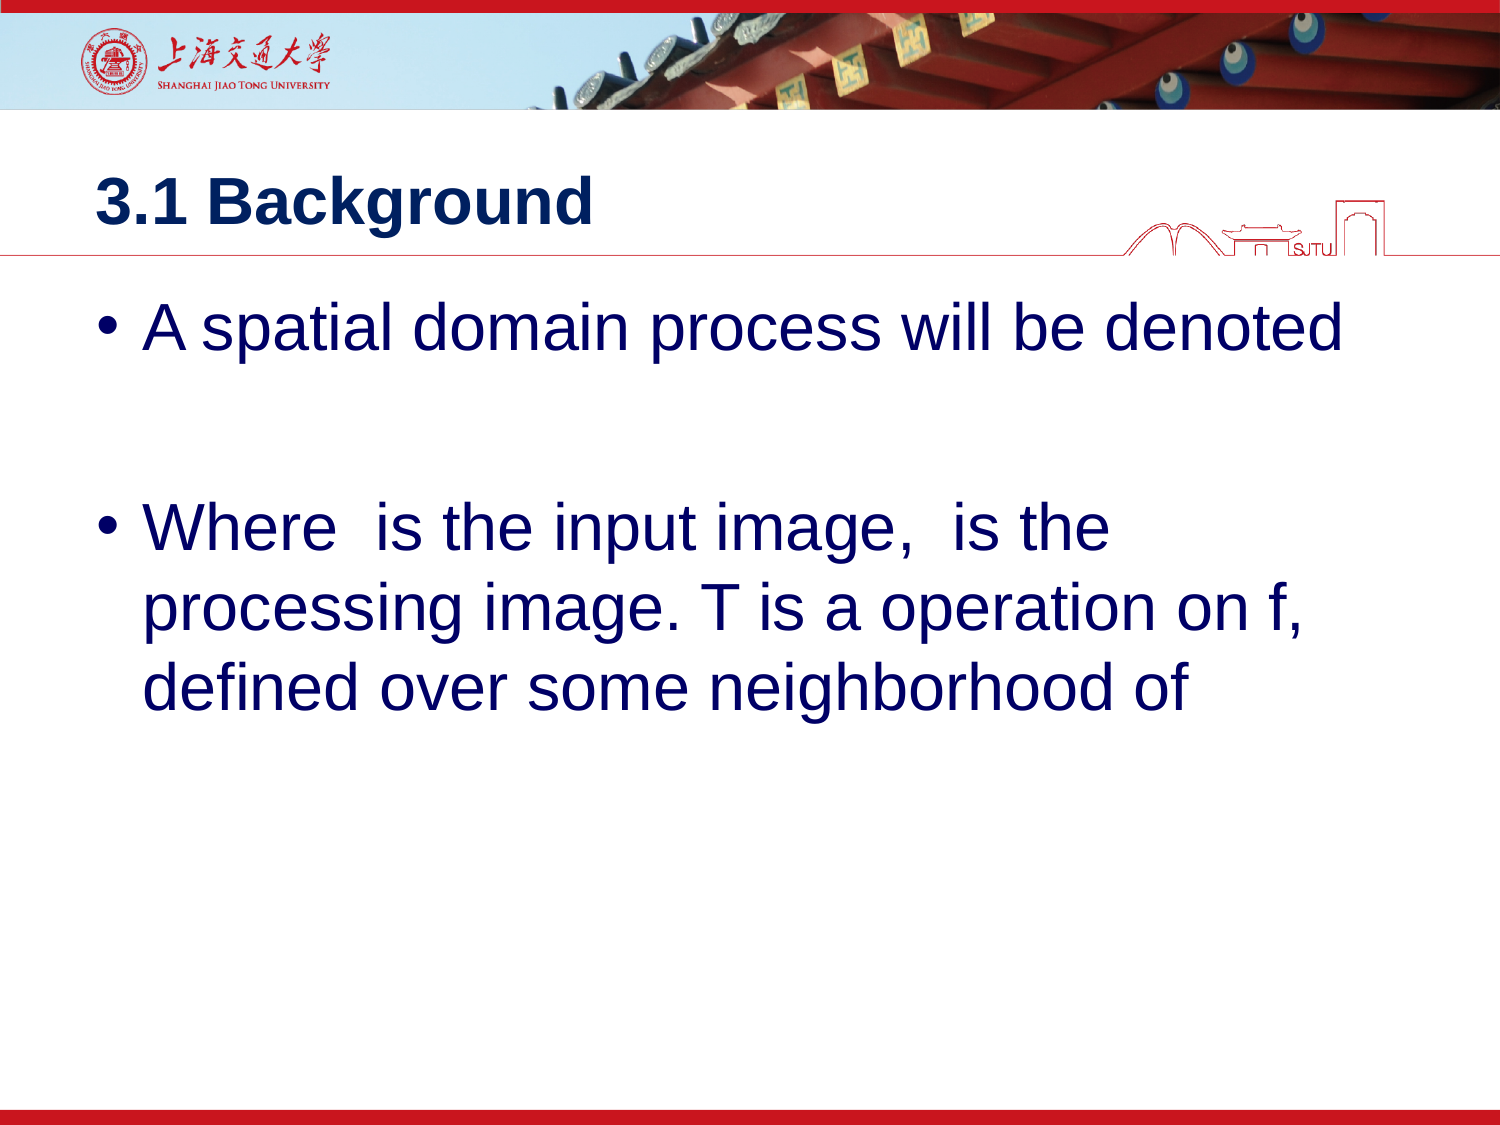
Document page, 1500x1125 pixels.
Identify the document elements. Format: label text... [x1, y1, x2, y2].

picture [0, 200, 1500, 256]
picture [0, 0, 1500, 110]
title 3.1 Background [81, 159, 1455, 254]
